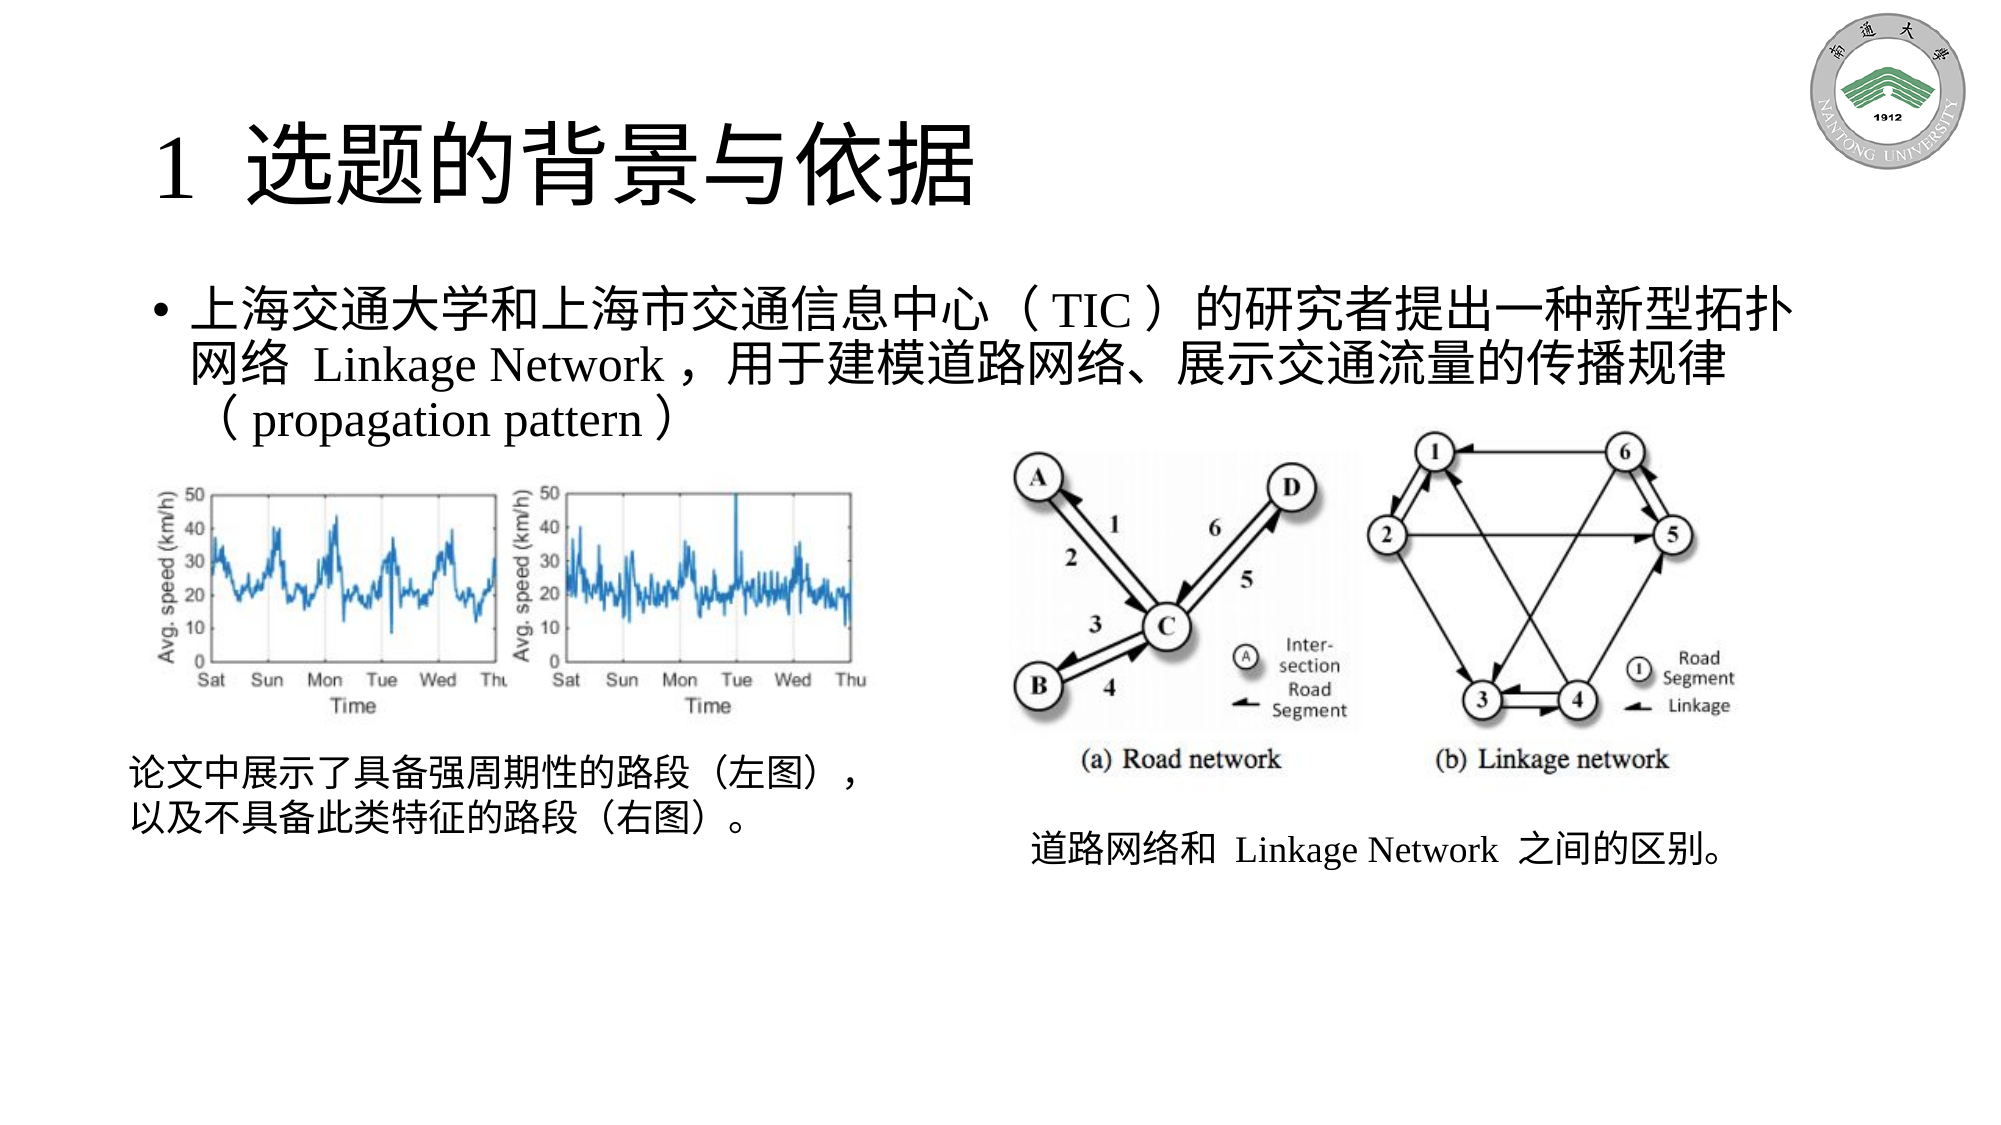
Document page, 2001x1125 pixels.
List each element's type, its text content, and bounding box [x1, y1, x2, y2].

text_box 论文中展示了具备强周期性的路段（左图），以及不具备此类特征的路段（右图）。 [113, 741, 863, 847]
picture [975, 414, 1757, 795]
list 上海交通大学和上海市交通信息中心（TIC）的研究者提出一种新型拓扑网络 Linkage Network，用于建模道路网络、展示交通流量的传播规律（propagation pattern） [137, 277, 1814, 475]
picture [1797, 0, 1978, 181]
title 1 选题的背景与依据 [137, 59, 1863, 278]
text_box 道路网络和 Linkage Network 之间的区别。 [1015, 817, 1758, 878]
picture [137, 474, 886, 733]
